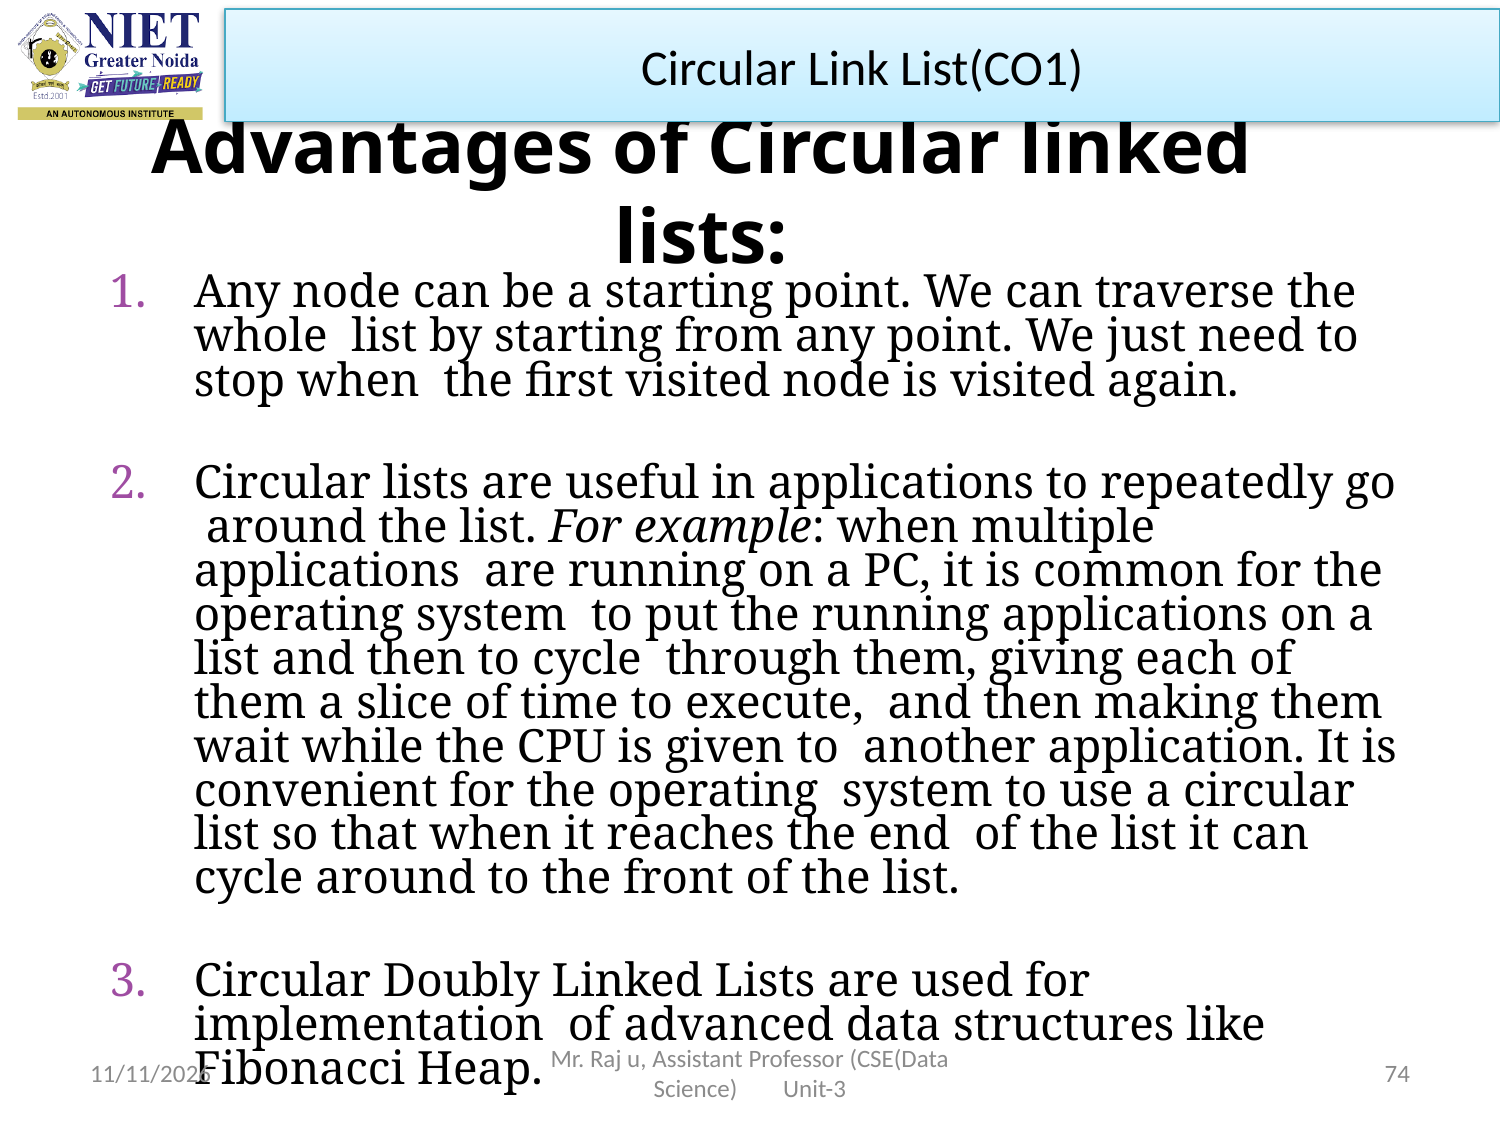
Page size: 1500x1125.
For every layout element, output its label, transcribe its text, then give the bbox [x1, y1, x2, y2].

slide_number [75, 1042, 425, 1103]
slide_number 74 [1074, 1042, 1425, 1103]
footer Mr. Raj u, Assistant Professor (CSE(Data Science) Unit-3 [512, 1042, 988, 1103]
picture [17, 13, 204, 120]
title Advantages of Circular linked lists: [89, 91, 1312, 283]
text_box Circular Link List(CO1) [224, 8, 1500, 122]
text_box Any node can be a starting point. We can traverse the whole list by starting from any point. We just need to stop when the first visited node is visited again. Circular lists are useful in applications to repeatedly go around the list. For example: when multiple applications are running on a PC, it is common for the operating system to put the running applications on a list and then to cycle through them, giving each of them a slice of time to execute, and then making them wait while the CPU is given to another application. It is convenient for the operating system to use a circular list so that when it reaches the end of the list it can cycle around to the front of the list. Circular Doubly Linked Lists are used for implementation of advanced data structures like Fibonacci Heap. [107, 260, 1406, 1094]
